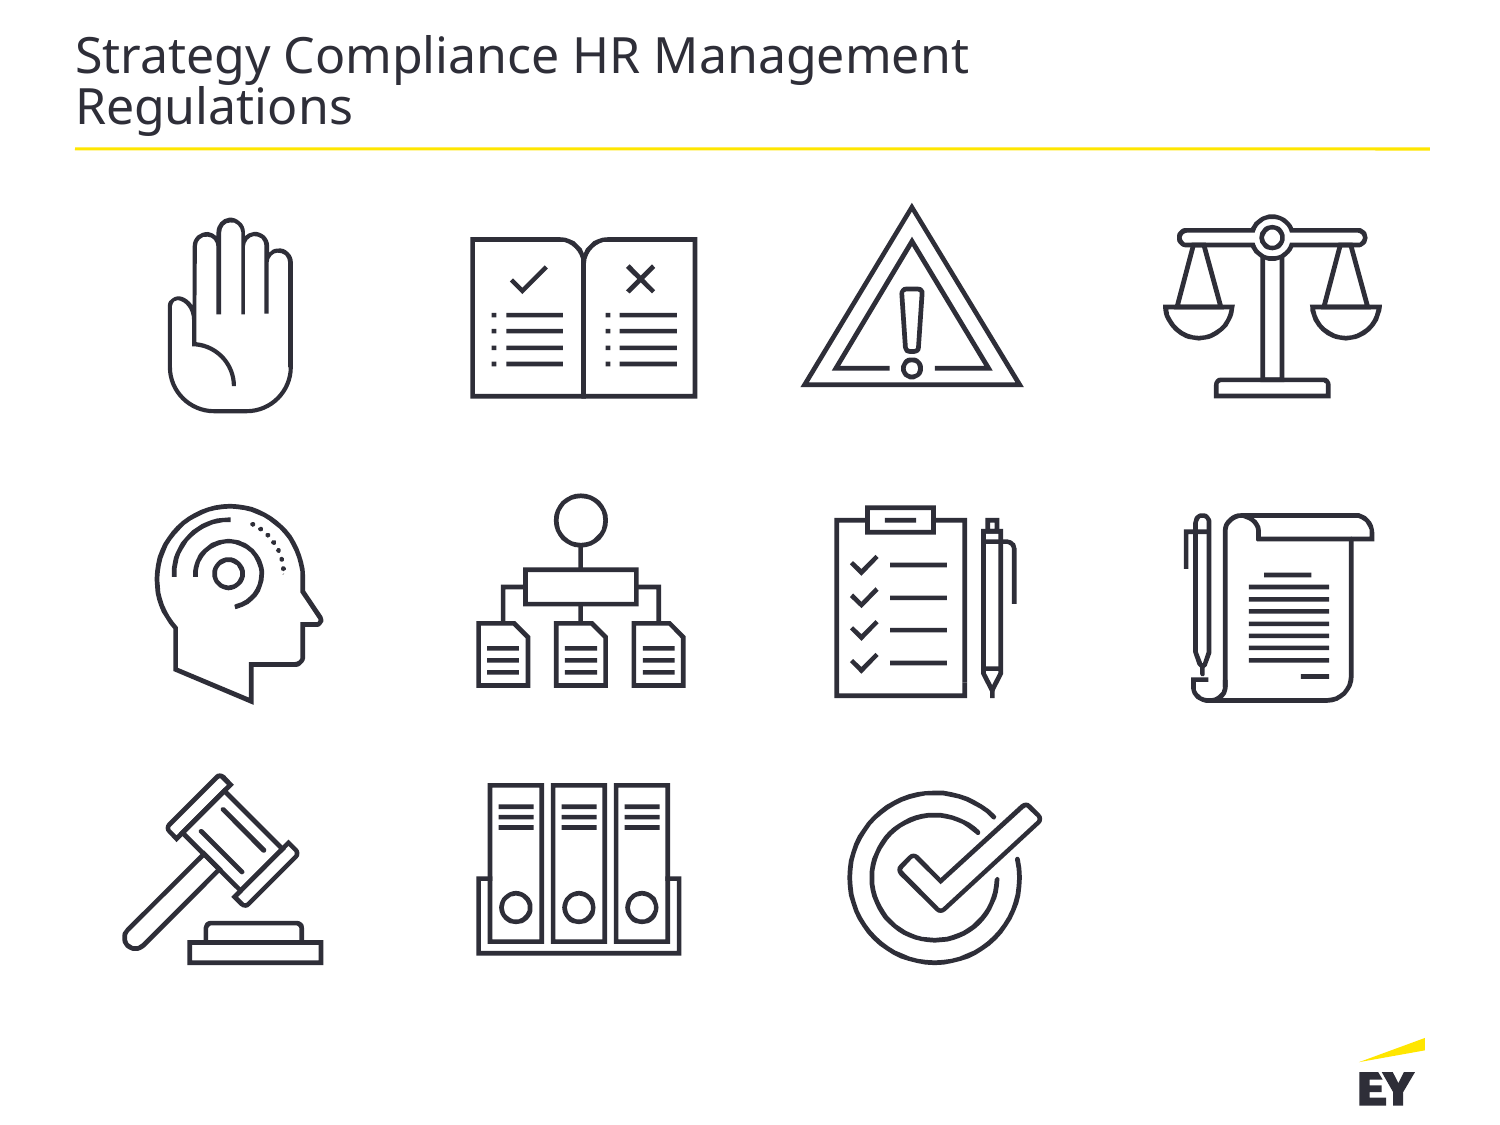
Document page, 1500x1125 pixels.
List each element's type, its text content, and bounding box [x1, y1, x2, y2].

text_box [1183, 512, 1375, 704]
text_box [800, 202, 1025, 388]
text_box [476, 493, 686, 688]
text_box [847, 790, 1043, 966]
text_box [122, 773, 324, 966]
text_box [167, 217, 293, 414]
title Strategy Compliance HR Management Regulations [75, 33, 1425, 131]
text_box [834, 505, 1017, 699]
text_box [476, 782, 682, 956]
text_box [470, 236, 698, 399]
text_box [1162, 214, 1382, 399]
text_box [154, 503, 324, 706]
